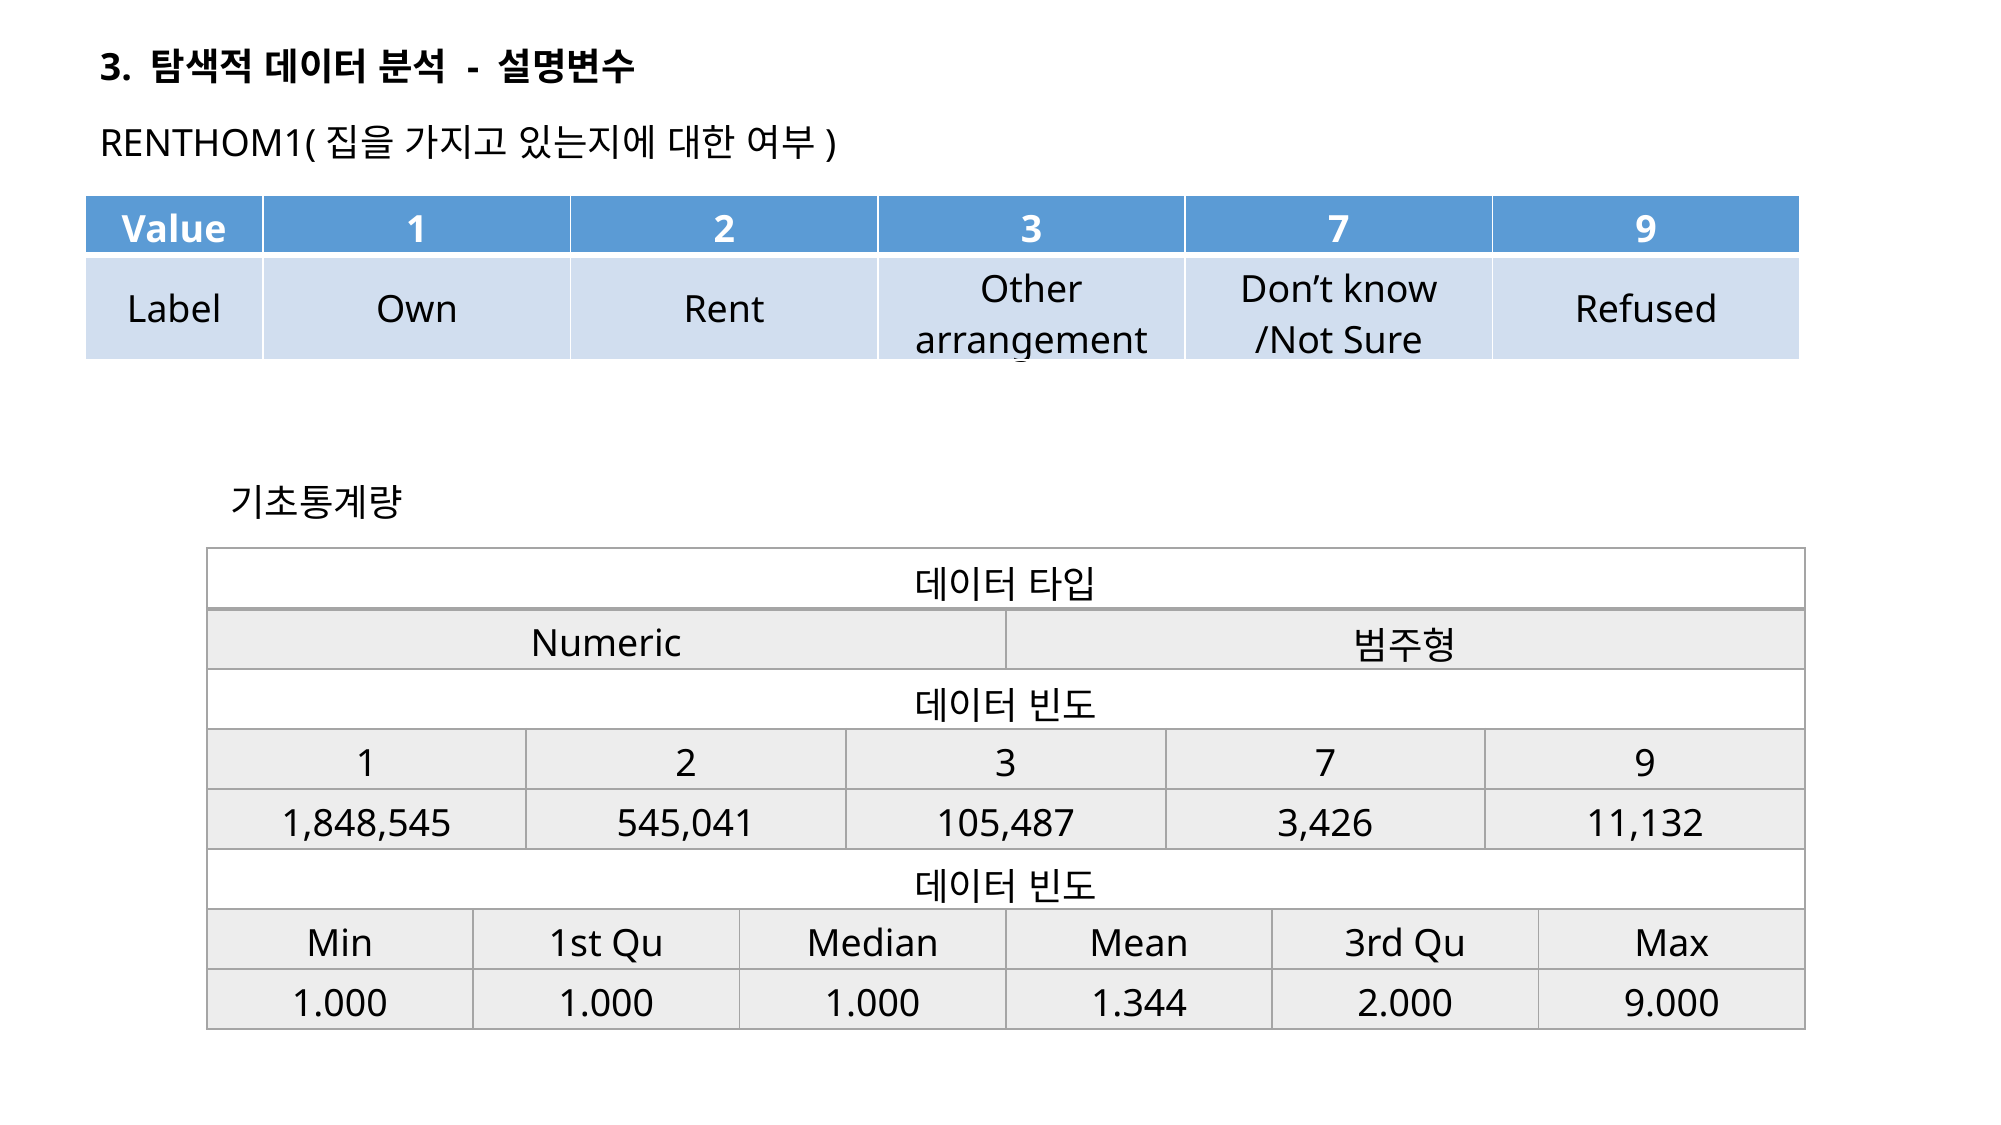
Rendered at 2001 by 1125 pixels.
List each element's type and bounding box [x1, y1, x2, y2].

table_header [1493, 196, 1799, 252]
table_cell [208, 910, 472, 968]
text_box [215, 471, 418, 532]
table_cell [1167, 730, 1484, 788]
table_cell [1493, 258, 1799, 359]
table_cell [208, 611, 1005, 668]
text_box [84, 35, 984, 96]
text_box [84, 112, 1875, 172]
table_cell [847, 790, 1165, 848]
table_cell [1167, 790, 1484, 848]
table_cell [1273, 910, 1538, 968]
table_cell [740, 970, 1005, 1028]
table_cell [474, 910, 739, 968]
table_cell [1007, 910, 1271, 968]
table_cell [474, 970, 739, 1028]
table_cell [208, 970, 472, 1028]
table_cell [1539, 910, 1804, 968]
table_cell [208, 730, 525, 788]
table_header [571, 196, 877, 252]
table_cell [264, 258, 570, 359]
table_cell [527, 790, 845, 848]
table_cell [1007, 611, 1804, 668]
table_cell [847, 730, 1165, 788]
table_header [86, 196, 262, 252]
table_cell [208, 670, 1804, 728]
table_cell [1486, 730, 1804, 788]
table_cell [879, 258, 1184, 359]
table_cell [208, 790, 525, 848]
table_cell [1186, 258, 1492, 359]
table_header [264, 196, 570, 252]
table_cell [740, 910, 1005, 968]
table_header [1186, 196, 1492, 252]
table_cell [1539, 970, 1804, 1028]
table_cell [571, 258, 877, 359]
table_header [879, 196, 1184, 252]
table_header [208, 549, 1804, 607]
table_cell [1007, 970, 1271, 1028]
table_cell [527, 730, 845, 788]
table_cell [208, 850, 1804, 908]
table_cell [1486, 790, 1804, 848]
table_cell [1273, 970, 1538, 1028]
table_cell [86, 258, 262, 359]
